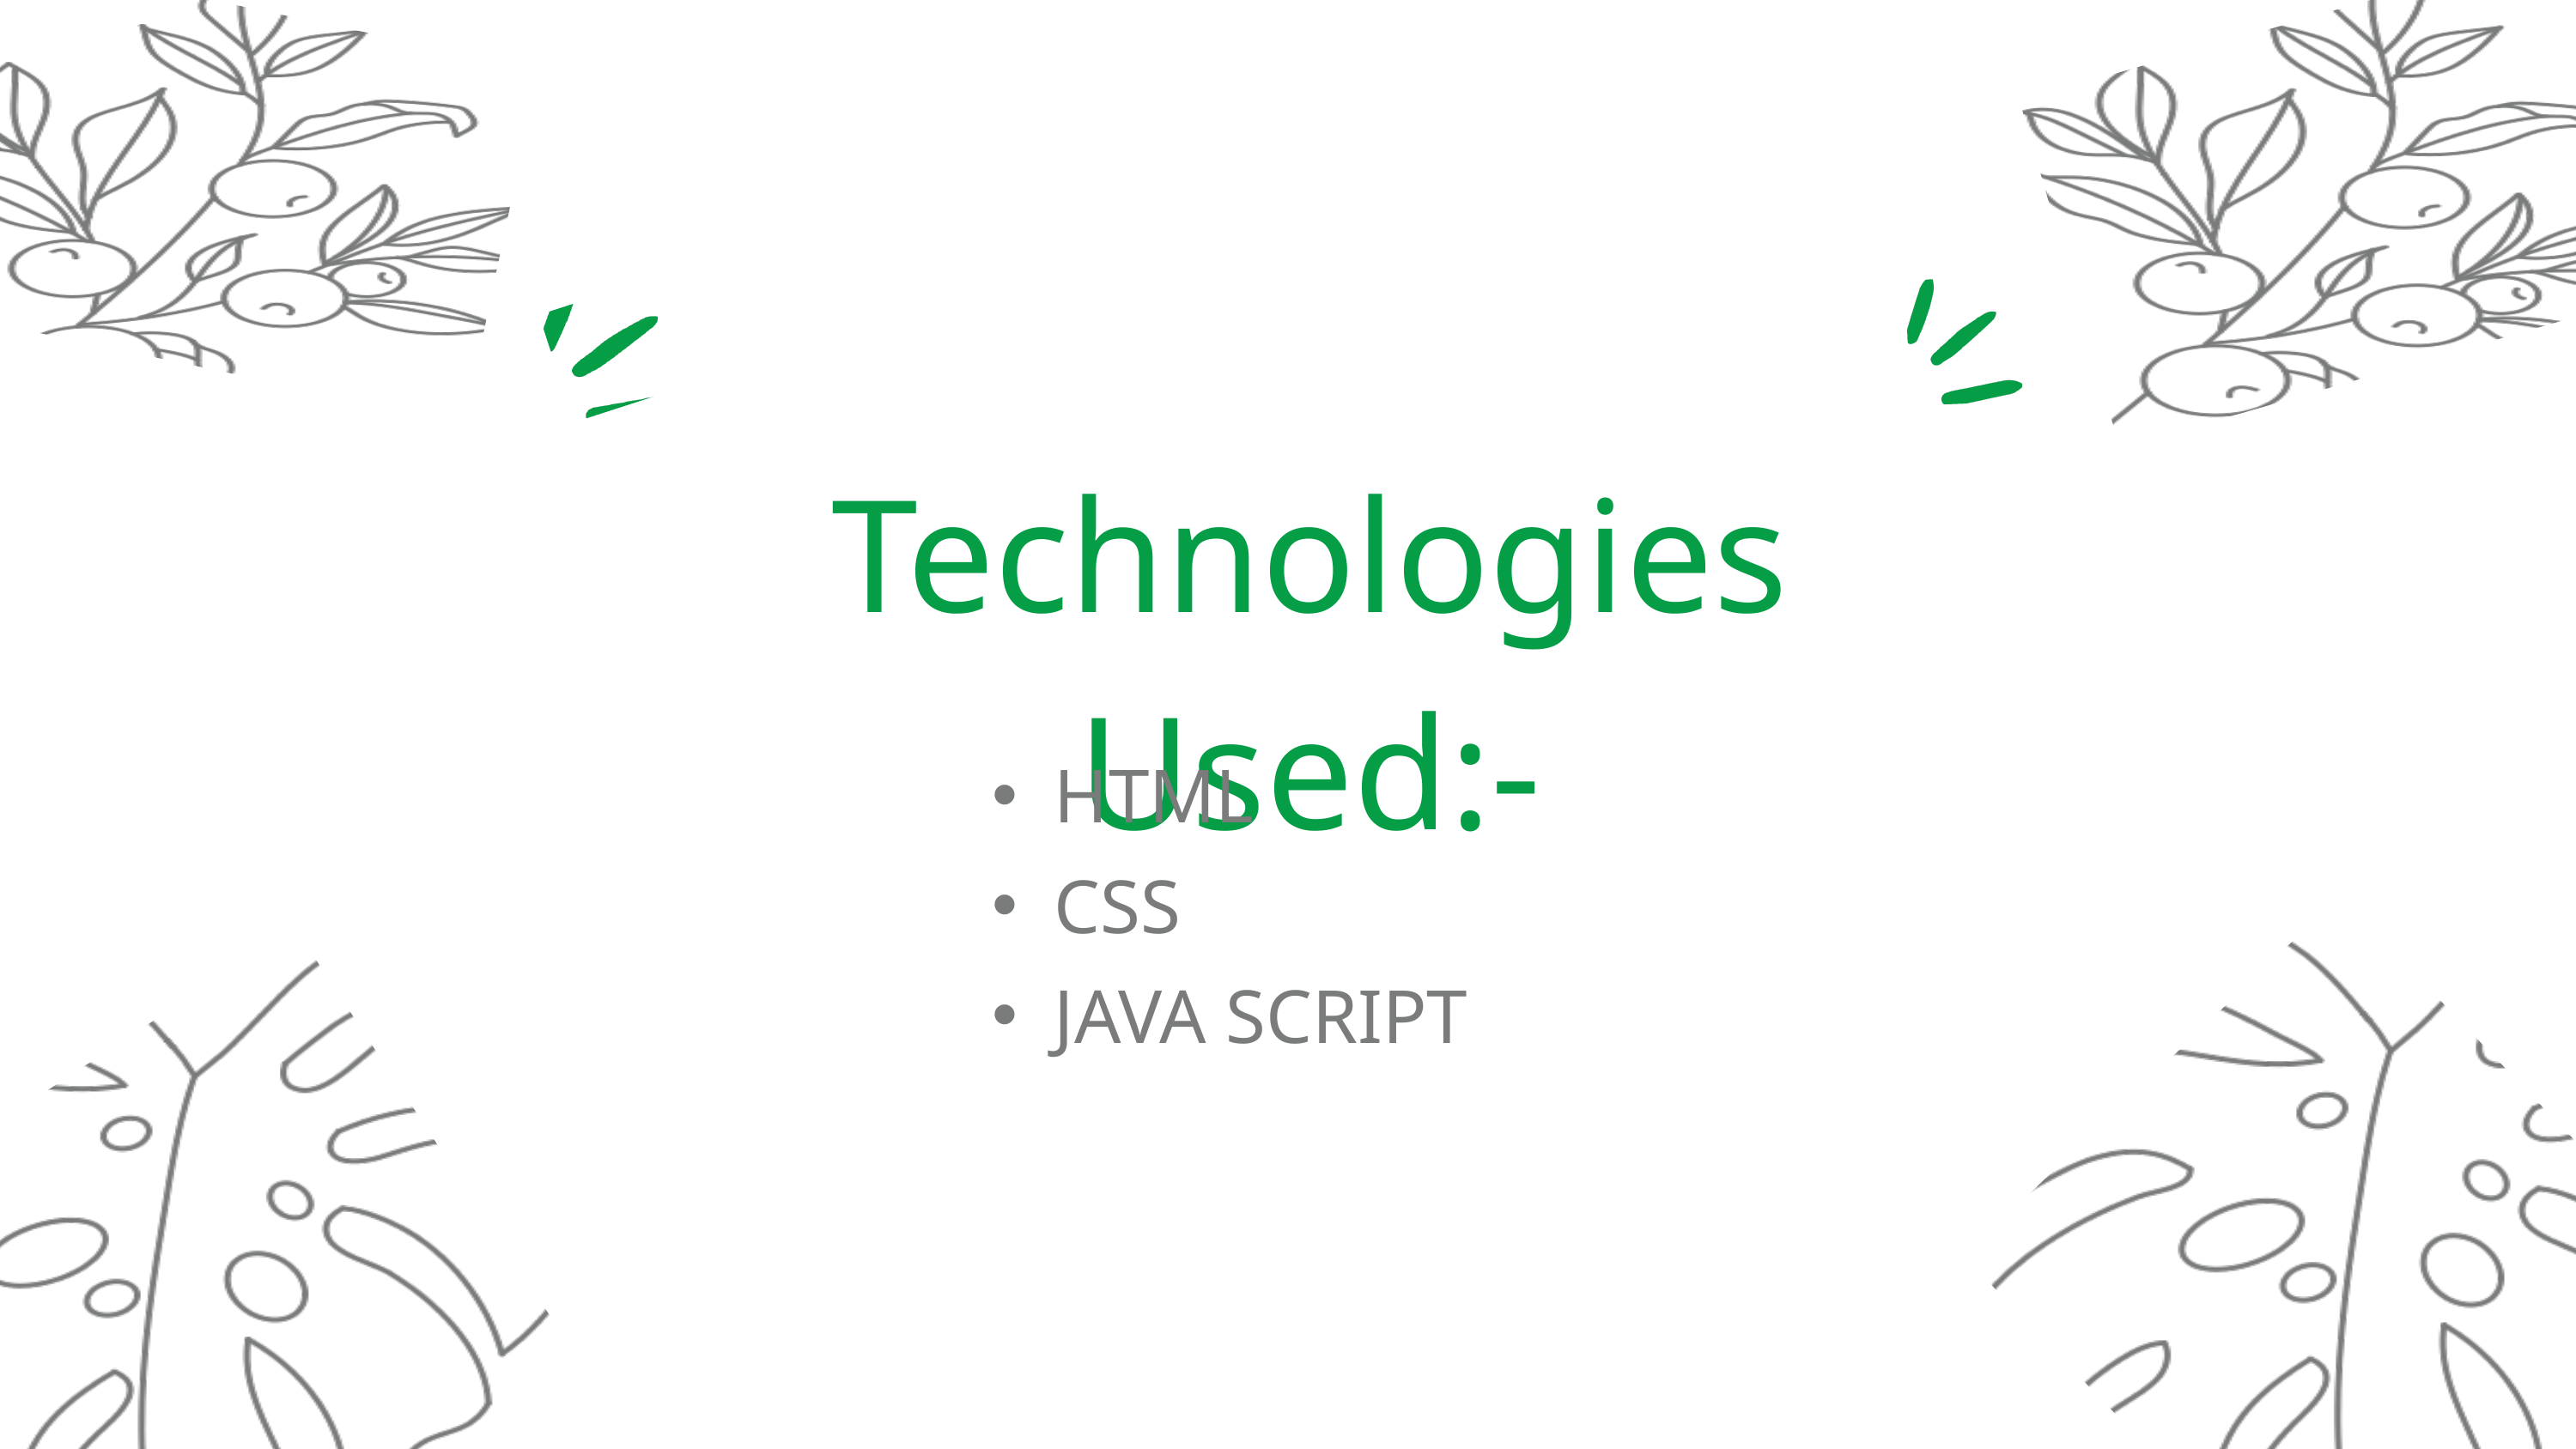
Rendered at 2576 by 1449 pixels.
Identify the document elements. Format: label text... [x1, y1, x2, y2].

text_box [0, 0, 539, 423]
text_box HTML CSS JAVA SCRIPT [929, 727, 2510, 1058]
text_box [1905, 276, 2023, 406]
text_box Technologies Used:- [714, 425, 1906, 861]
text_box [2020, 0, 2576, 449]
text_box [0, 927, 581, 1449]
text_box [1964, 1058, 2576, 1449]
text_box [538, 276, 694, 423]
